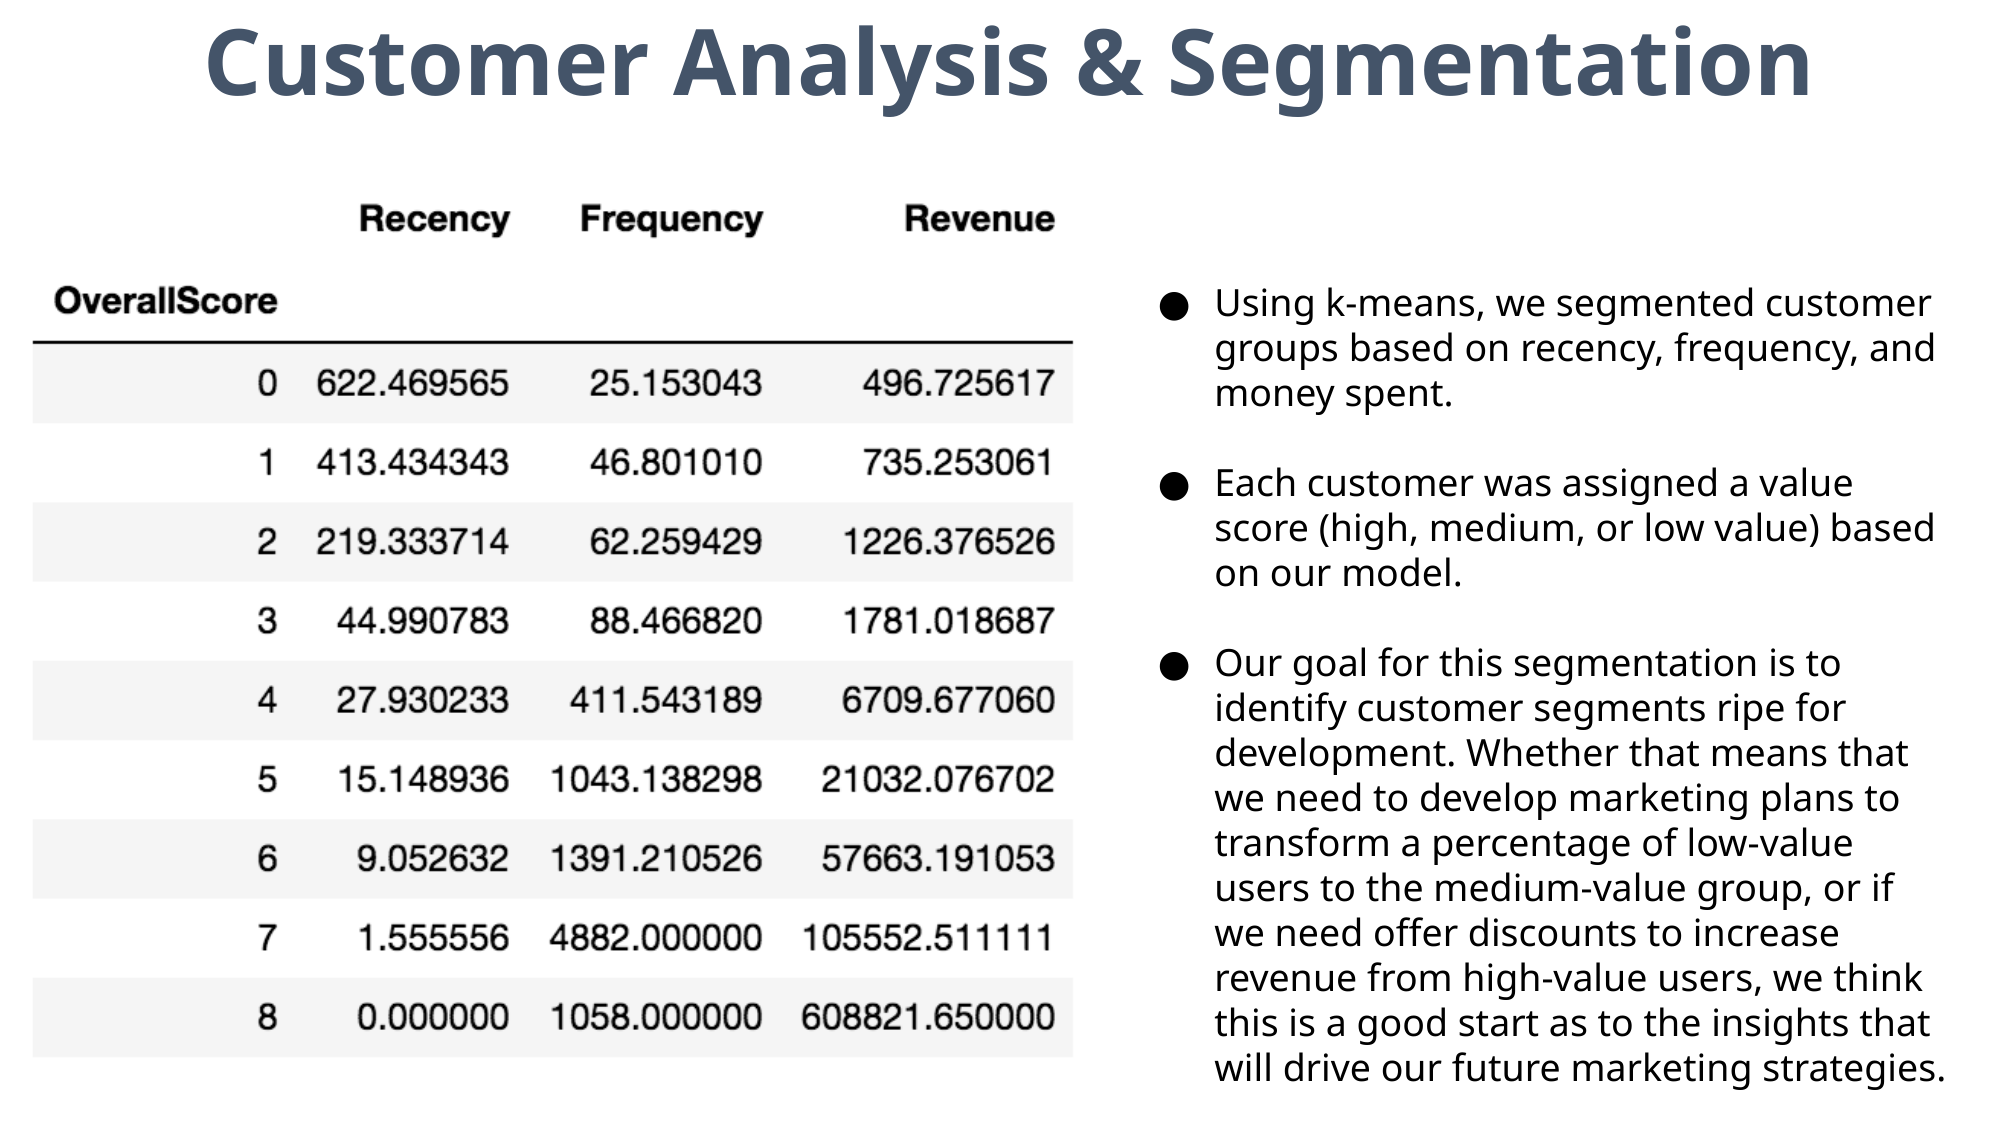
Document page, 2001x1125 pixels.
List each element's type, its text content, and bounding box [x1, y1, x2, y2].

text_box Using k-means, we segmented customer groups based on recency, frequency, and money spent. Each customer was assigned a value score (high, medium, or low value) based on our model. Our goal for this segmentation is to identify customer segments ripe for development. Whether that means that we need to develop marketing plans to transform a percentage of low-value users to the medium-value group, or if we need offer discounts to increase revenue from high-value users, we think this is a good start as to the insights that will drive our future marketing strategies. [1187, 264, 1967, 1100]
picture [24, 143, 1183, 1101]
text_box Customer Analysis & Segmentation [52, 0, 1967, 119]
